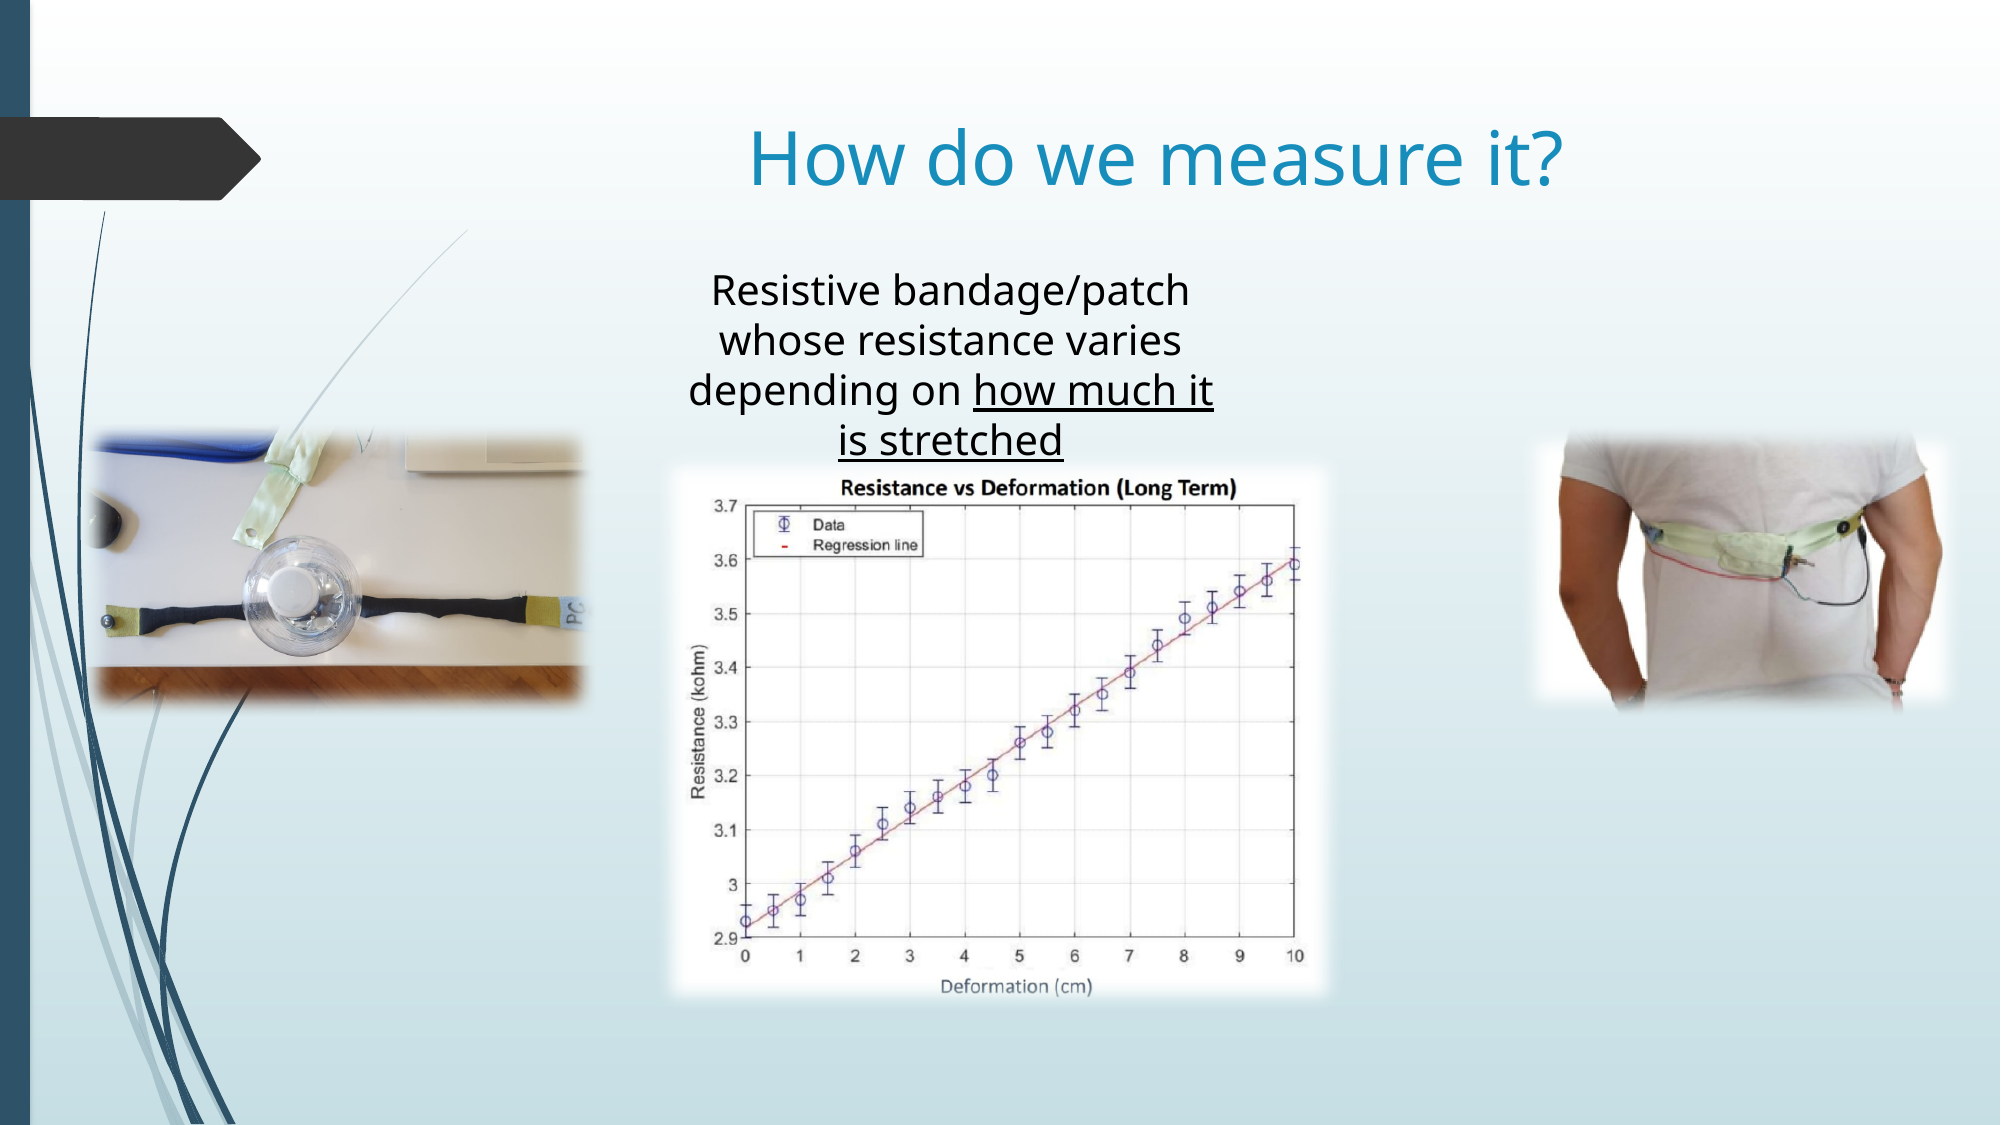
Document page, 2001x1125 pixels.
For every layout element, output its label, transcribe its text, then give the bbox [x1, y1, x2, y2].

picture [652, 448, 1345, 1013]
text_box Resistive bandage/patch whose resistance varies depending on how much it is stretched [653, 256, 1249, 448]
picture [110, 311, 568, 828]
title How do we measure it? [425, 102, 1888, 313]
picture [1516, 424, 1978, 718]
